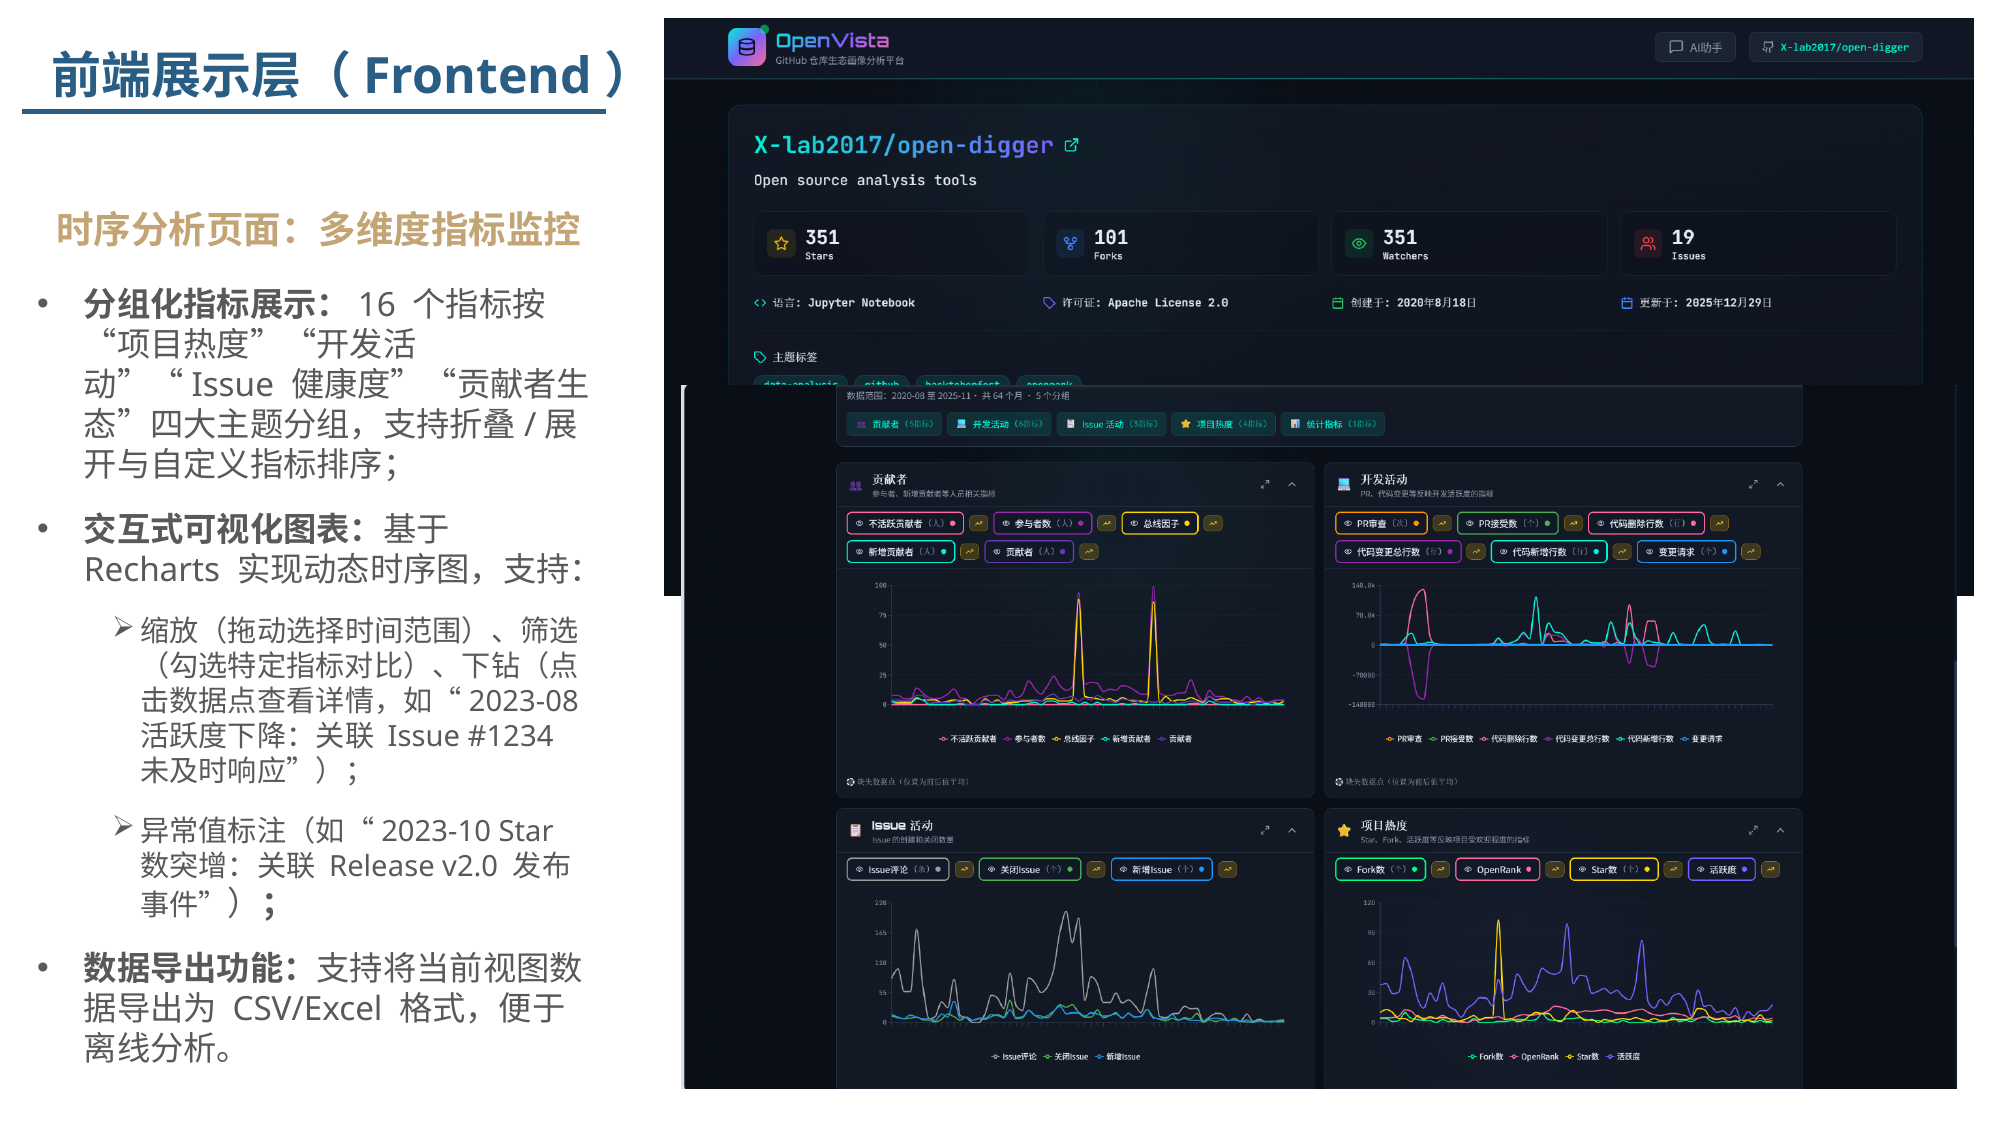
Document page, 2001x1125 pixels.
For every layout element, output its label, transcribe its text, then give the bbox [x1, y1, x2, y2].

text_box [22, 176, 611, 1114]
picture [664, 18, 1974, 1090]
text_box 前端展示层（Frontend） [36, 35, 664, 111]
